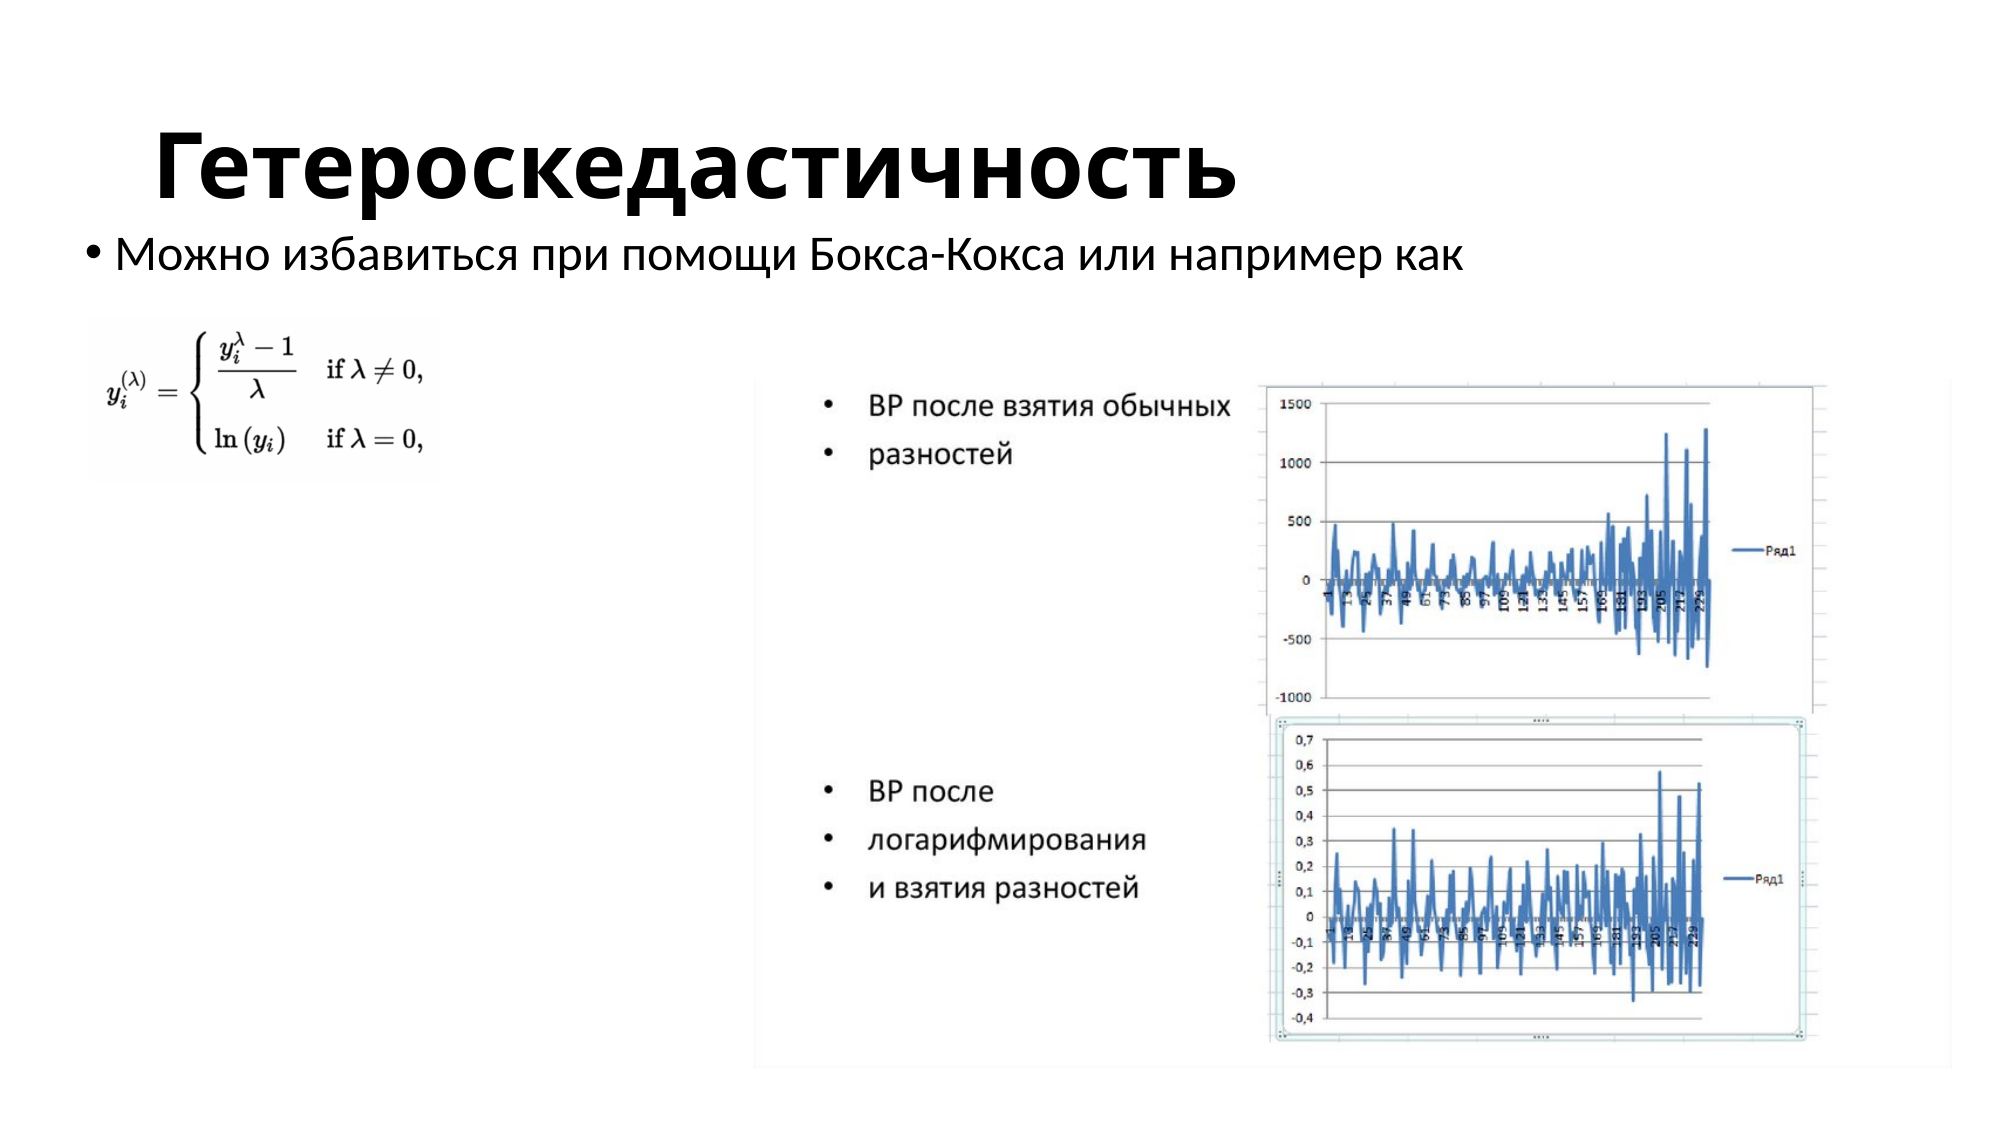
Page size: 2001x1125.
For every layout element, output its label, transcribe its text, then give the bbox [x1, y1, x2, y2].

title Гетероскедастичность [137, 59, 1863, 278]
picture [753, 378, 1953, 1069]
picture [88, 315, 442, 484]
